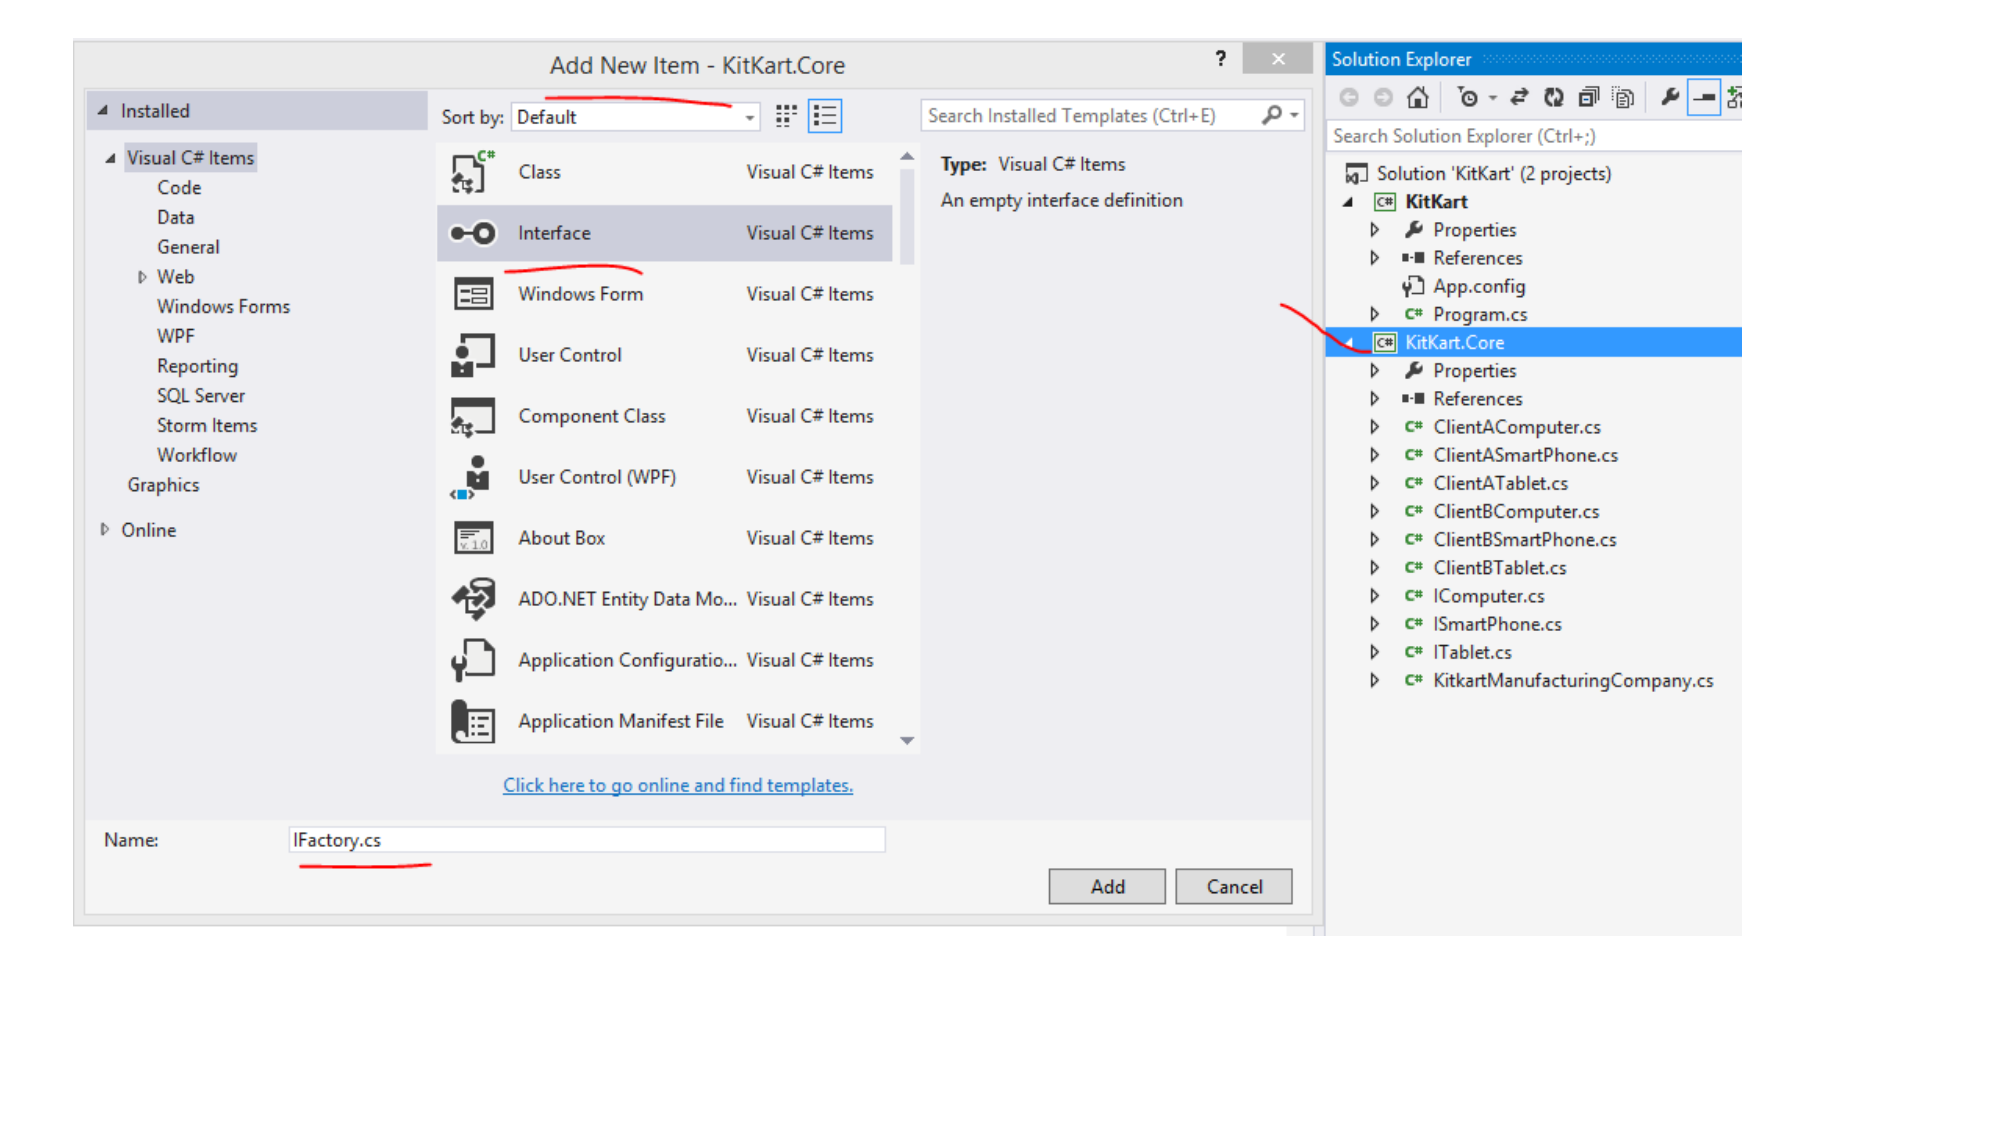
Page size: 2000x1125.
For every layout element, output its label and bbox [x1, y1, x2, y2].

picture [73, 38, 1742, 937]
